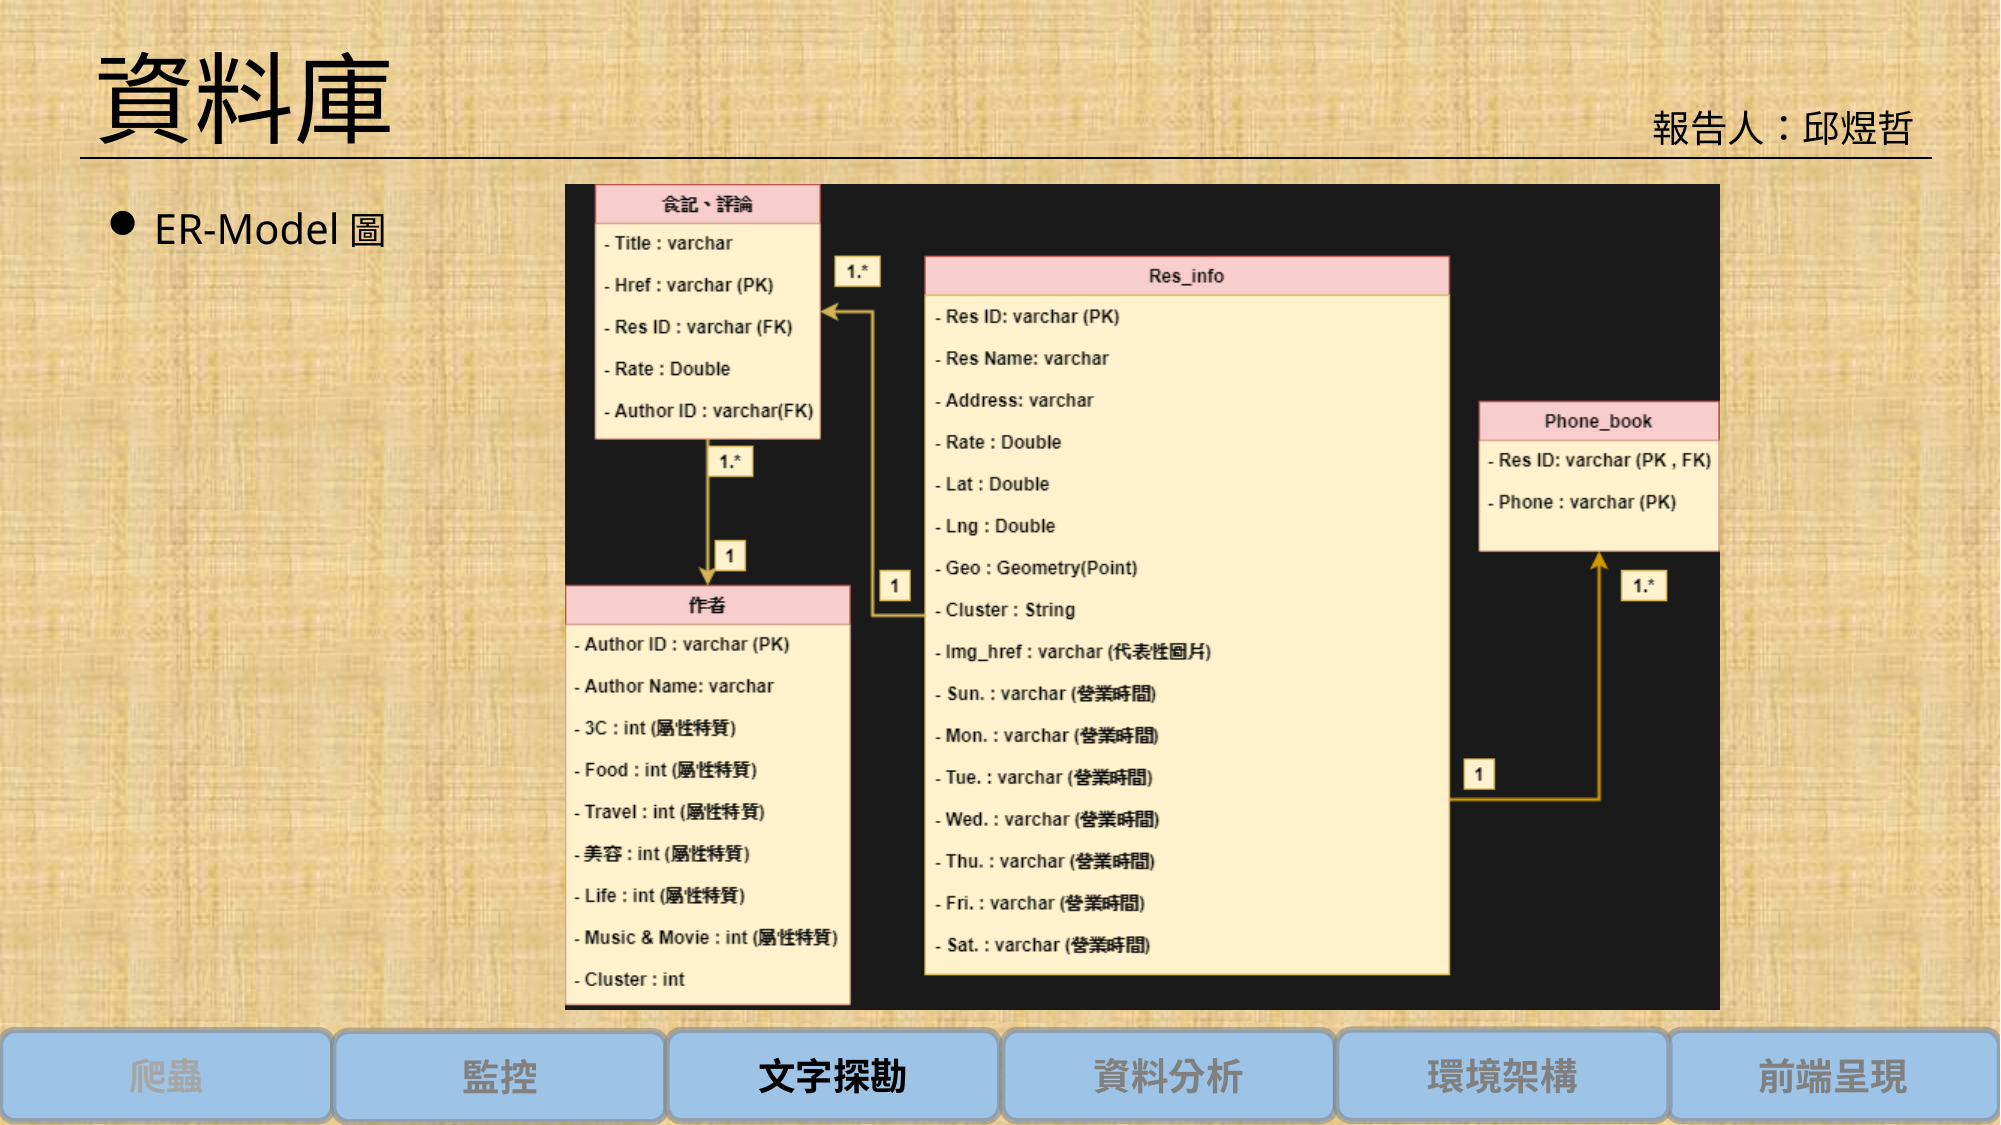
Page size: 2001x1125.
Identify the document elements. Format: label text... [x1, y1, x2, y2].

picture [0, 0, 2001, 1125]
text_box 報告人：邱煜哲 [1636, 97, 1931, 158]
text_box 資料庫 [79, 29, 667, 165]
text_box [0, 1029, 2000, 1123]
text_box [79, 196, 1932, 1020]
